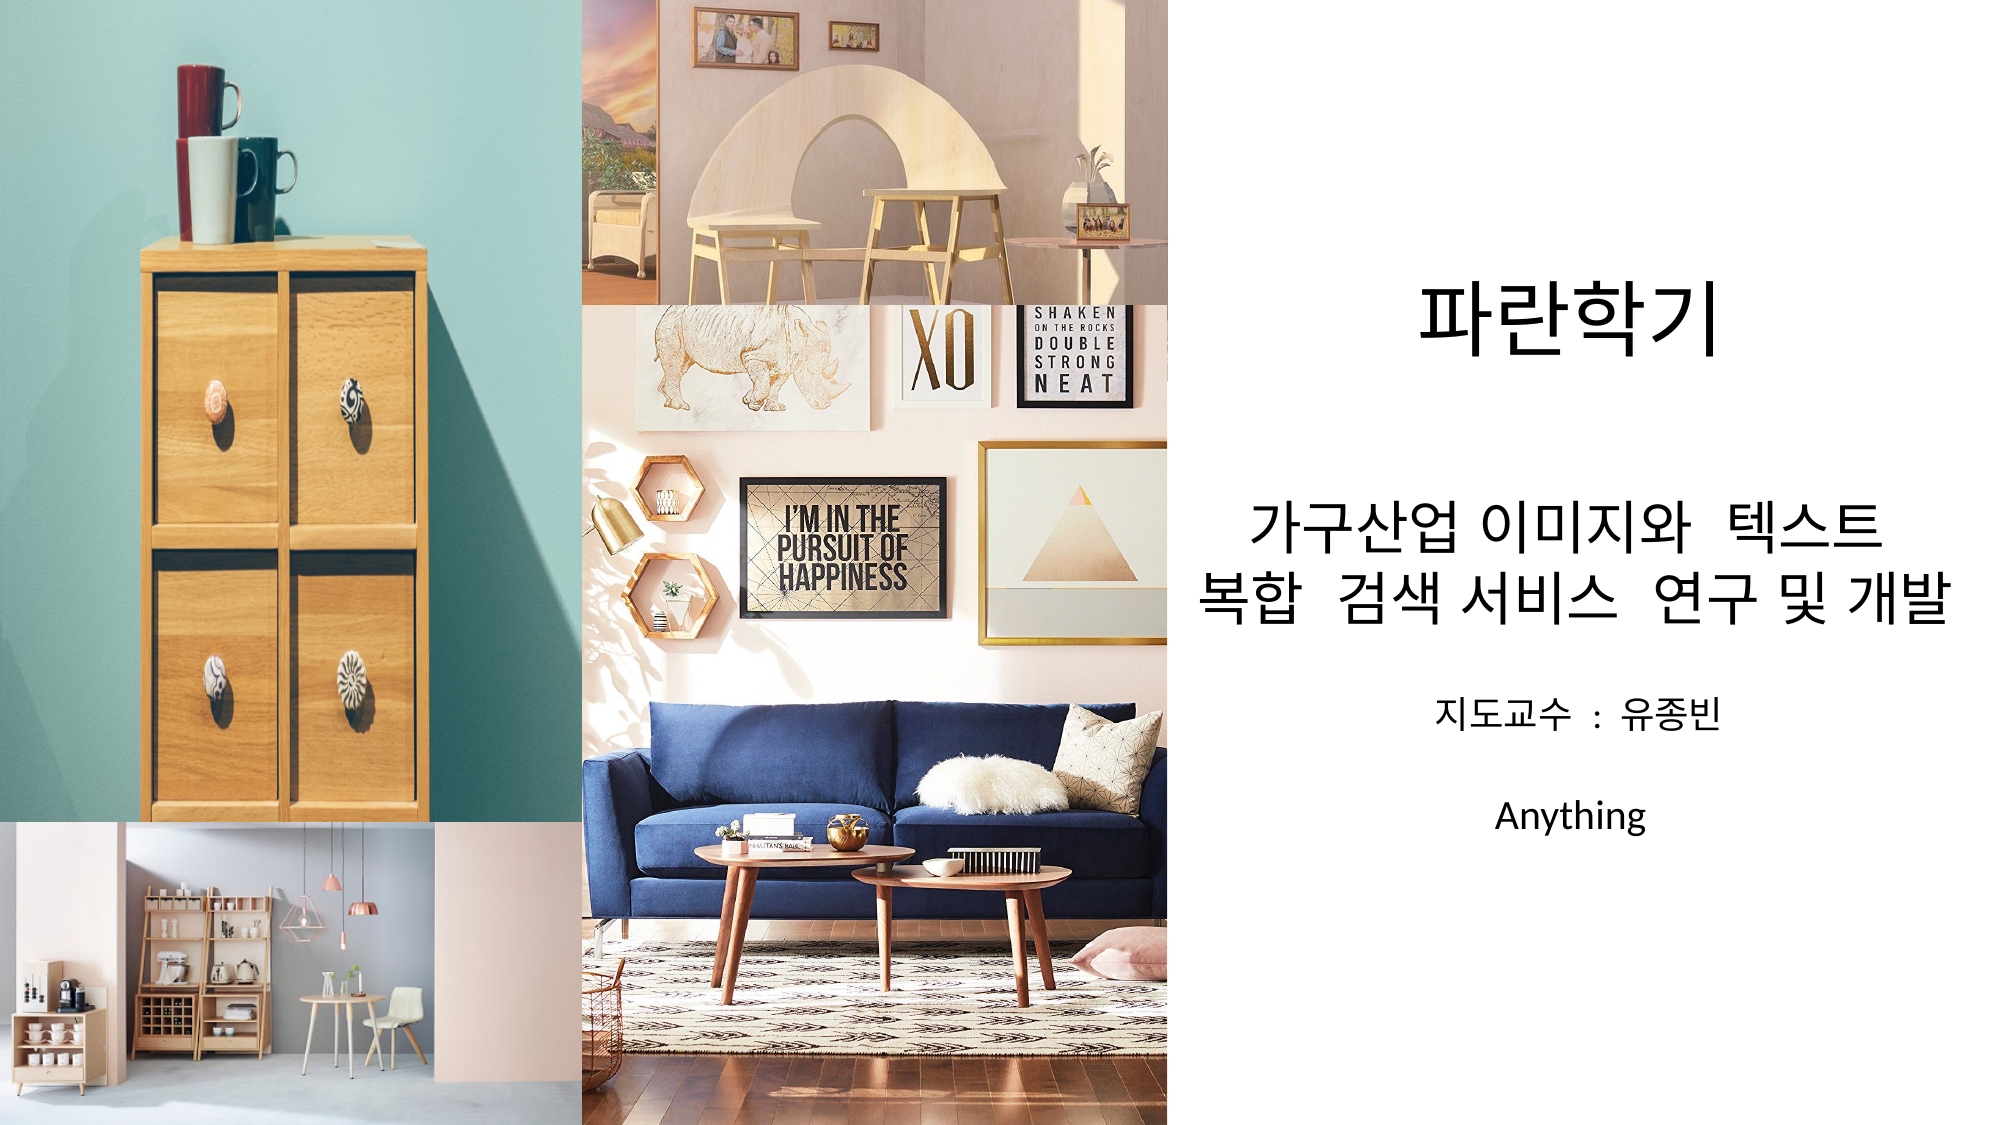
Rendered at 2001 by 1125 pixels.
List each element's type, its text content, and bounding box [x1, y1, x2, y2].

subtitle Anything [1335, 786, 1807, 1043]
picture [0, 0, 1168, 1125]
text_box 가구산업 이미지와 텍스트 복합 검색 서비스 연구 및 개발 [1182, 484, 1968, 639]
title 파란학기 [1241, 176, 1901, 376]
text_box 지도교수 : 유종빈 [1420, 683, 1739, 743]
